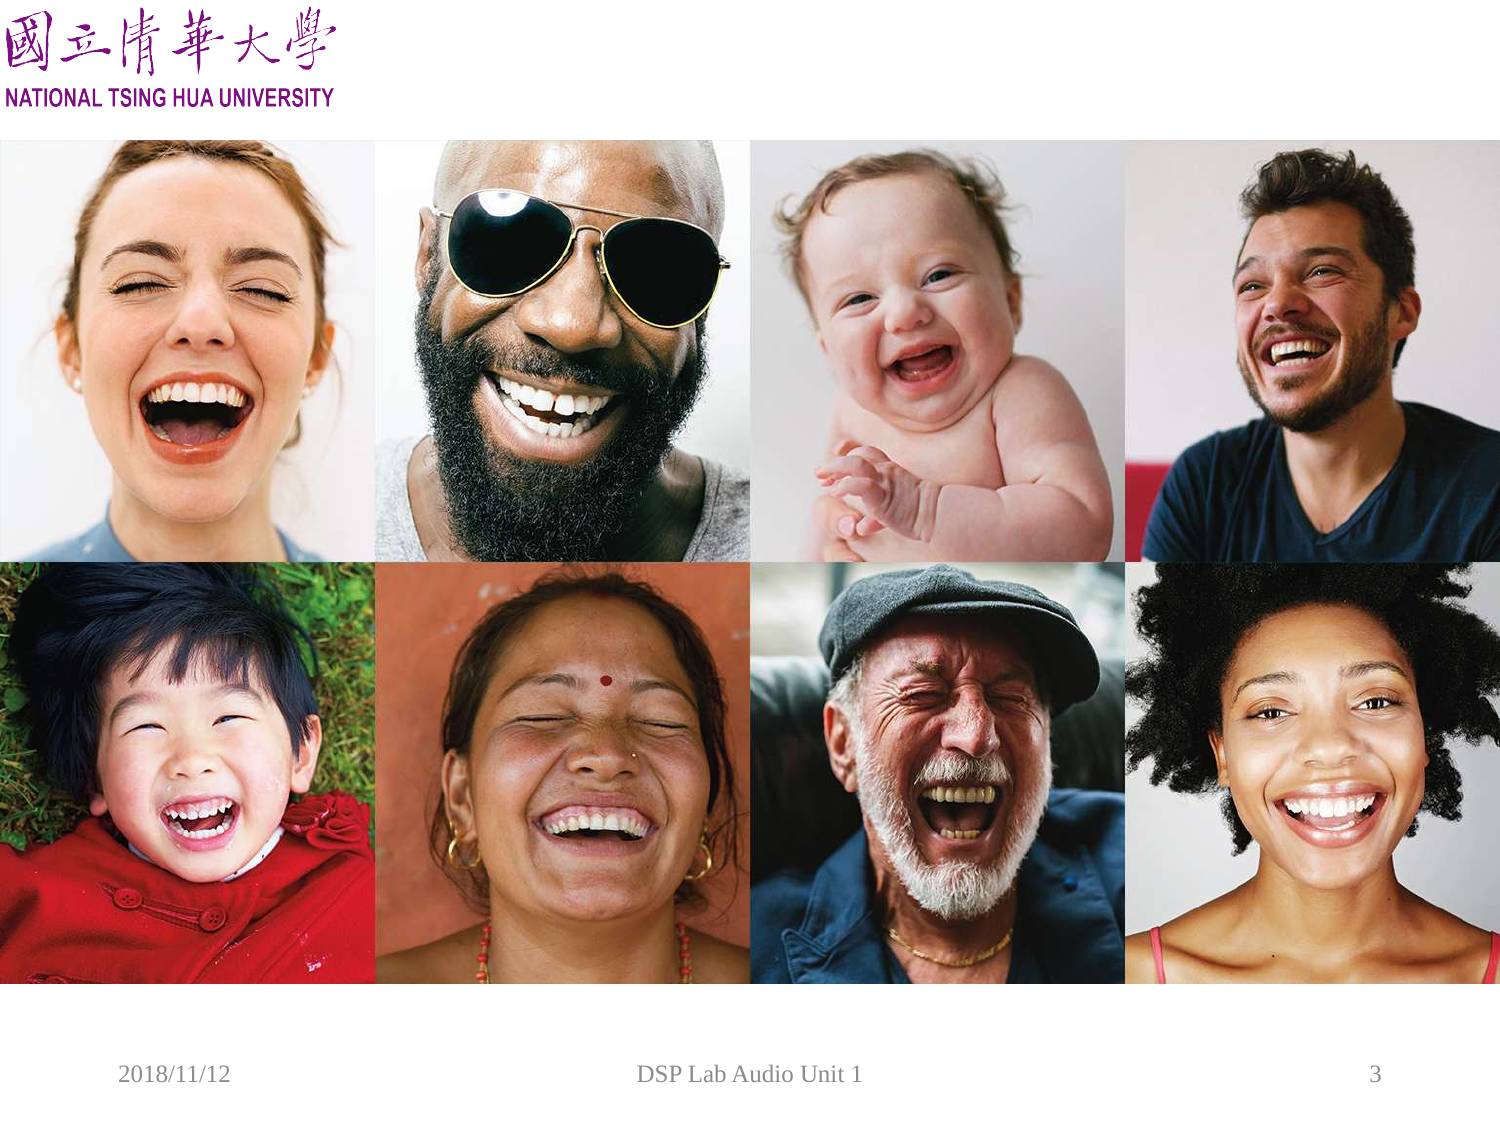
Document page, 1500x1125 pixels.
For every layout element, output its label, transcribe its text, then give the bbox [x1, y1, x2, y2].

picture [6, 6, 336, 107]
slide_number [103, 1042, 441, 1103]
footer DSP Lab Audio Unit 1 [496, 1042, 1004, 1103]
picture [0, 140, 1500, 985]
slide_number 3 [1059, 1042, 1397, 1103]
